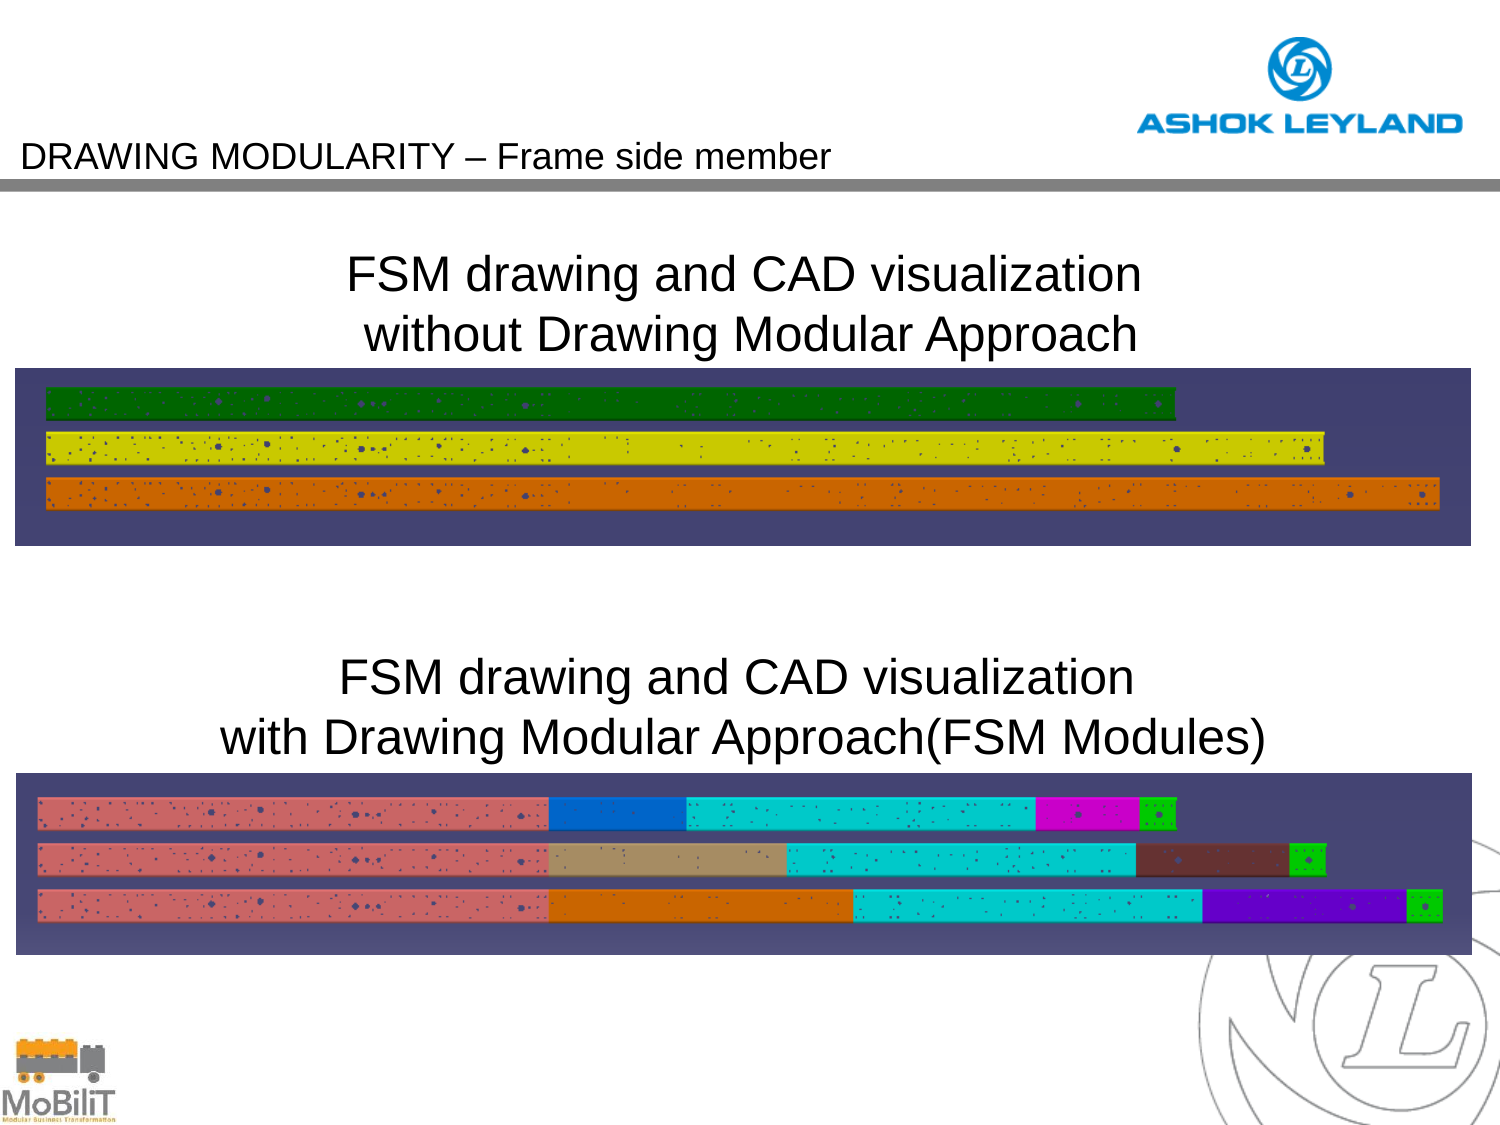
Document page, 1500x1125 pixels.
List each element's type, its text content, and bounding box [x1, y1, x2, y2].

picture [0, 1032, 117, 1125]
picture [1279, 42, 1298, 66]
picture [14, 368, 1471, 546]
picture [15, 773, 1472, 956]
text_box FSM drawing and CAD visualization without Drawing Modular Approach [15, 234, 1488, 370]
picture [1287, 56, 1313, 82]
picture [1273, 71, 1297, 90]
text_box FSM drawing and CAD visualization with Drawing Modular Approach(FSM Modules) [37, 637, 1450, 772]
picture [1137, 37, 1463, 134]
picture [1303, 48, 1326, 67]
text_box DRAWING MODULARITY – Frame side member [5, 124, 847, 185]
picture [1303, 72, 1321, 96]
